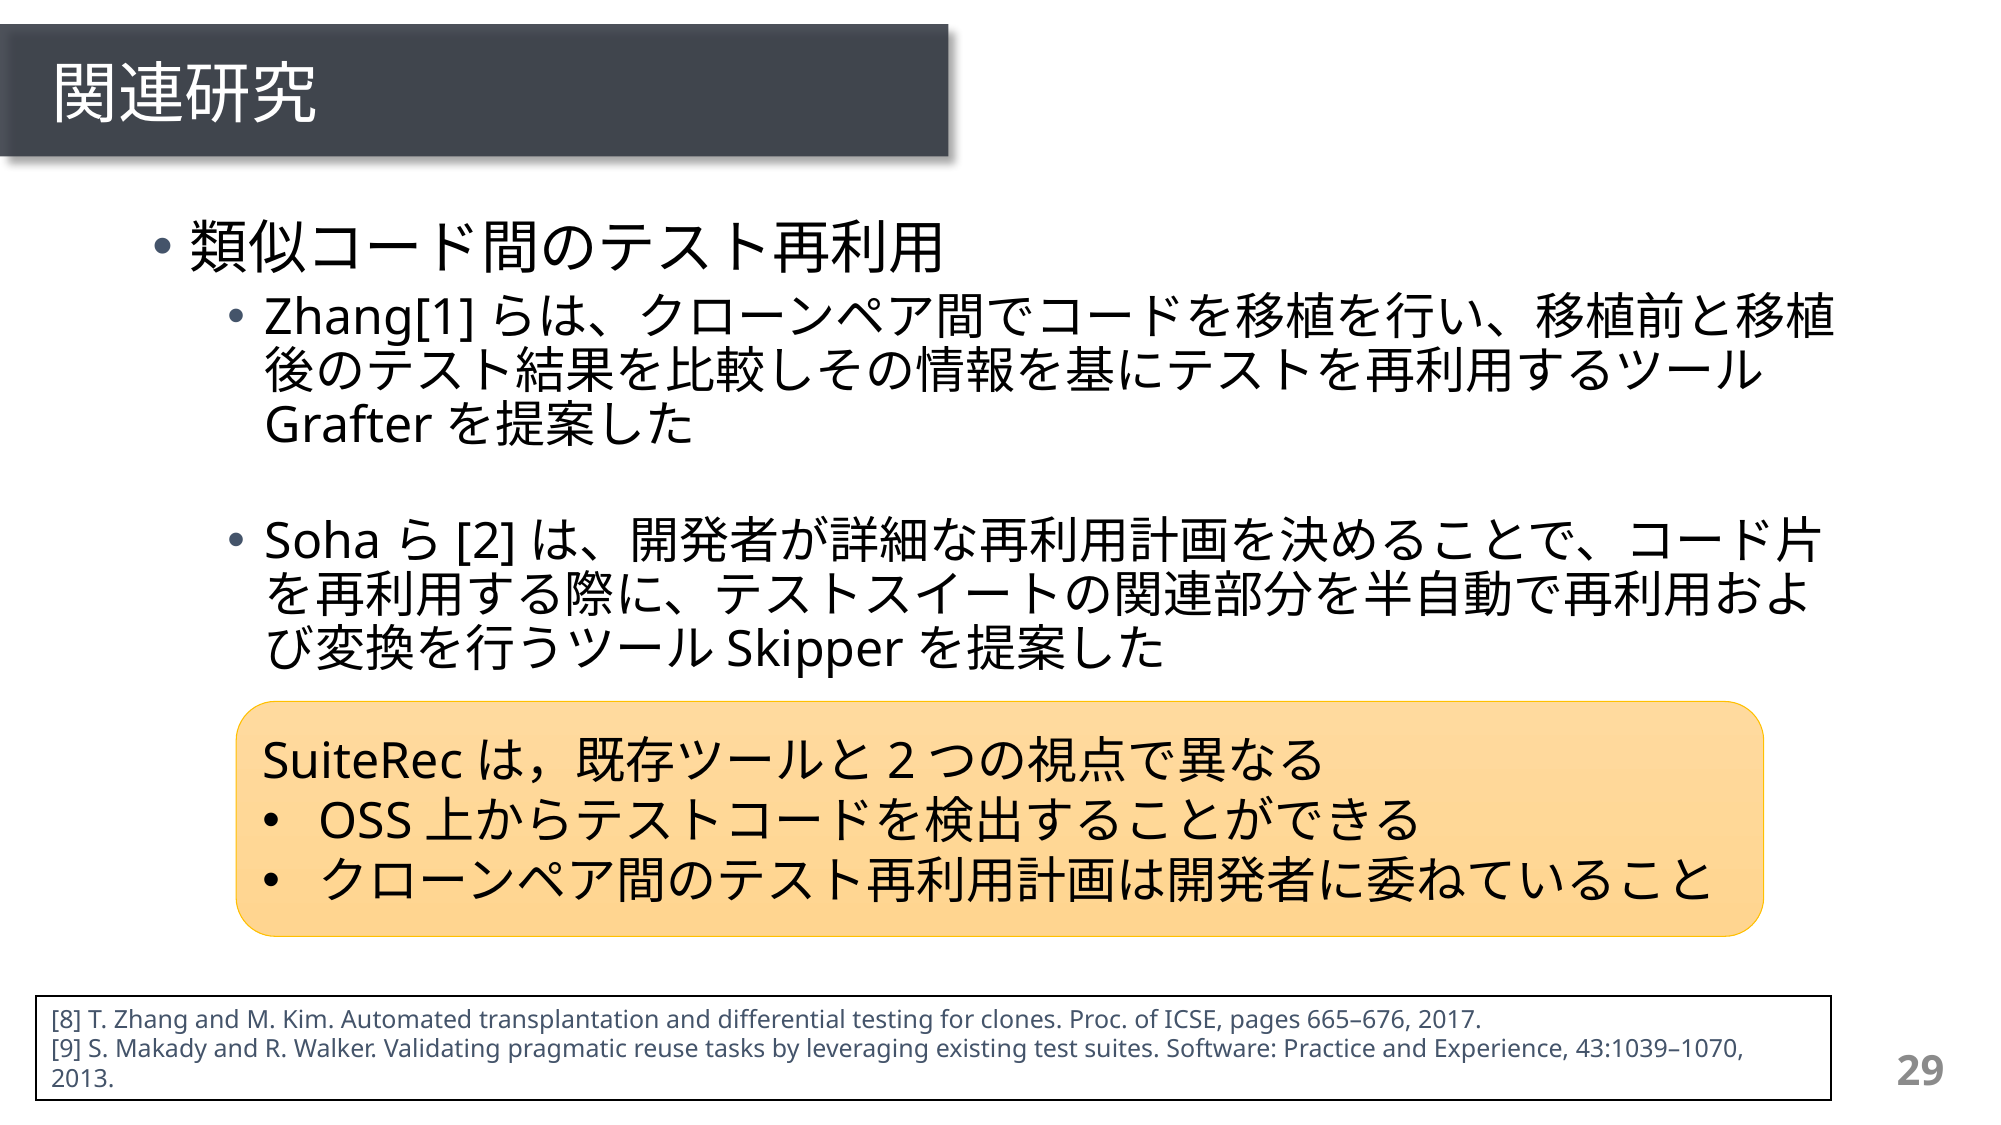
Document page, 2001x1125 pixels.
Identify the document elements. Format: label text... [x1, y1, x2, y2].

list 類似コード間のテスト再利用 Zhang[1]らは、クローンペア間でコードを移植を行い、移植前と移植後のテスト結果を比較しその情報を基にテストを再利用するツールGrafterを提案した Sohaら[2]は、開発者が詳細な再利用計画を決めることで、コード片を再利用する際に、テストスイートの関連部分を半自動で再利用および変換を行うツールSkipperを提案した [137, 210, 1863, 924]
text_box SuiteRecは，既存ツールと2つの視点で異なる OSS上からテストコードを検出することができる クローンペア間のテスト再利用計画は開発者に委ねていること [235, 700, 1765, 937]
title 関連研究 [36, 36, 957, 156]
text_box [8] T. Zhang and M. Kim. Automated transplantation and diﬀerential testing for clones. Proc. of ICSE, pages 665–676, 2017. [9] S. Makady and R. Walker. Validating pragmatic reuse tasks by leveraging existing test suites. Software: Practice and Experience, 43:1039–1070, 2013. [35, 995, 1832, 1101]
